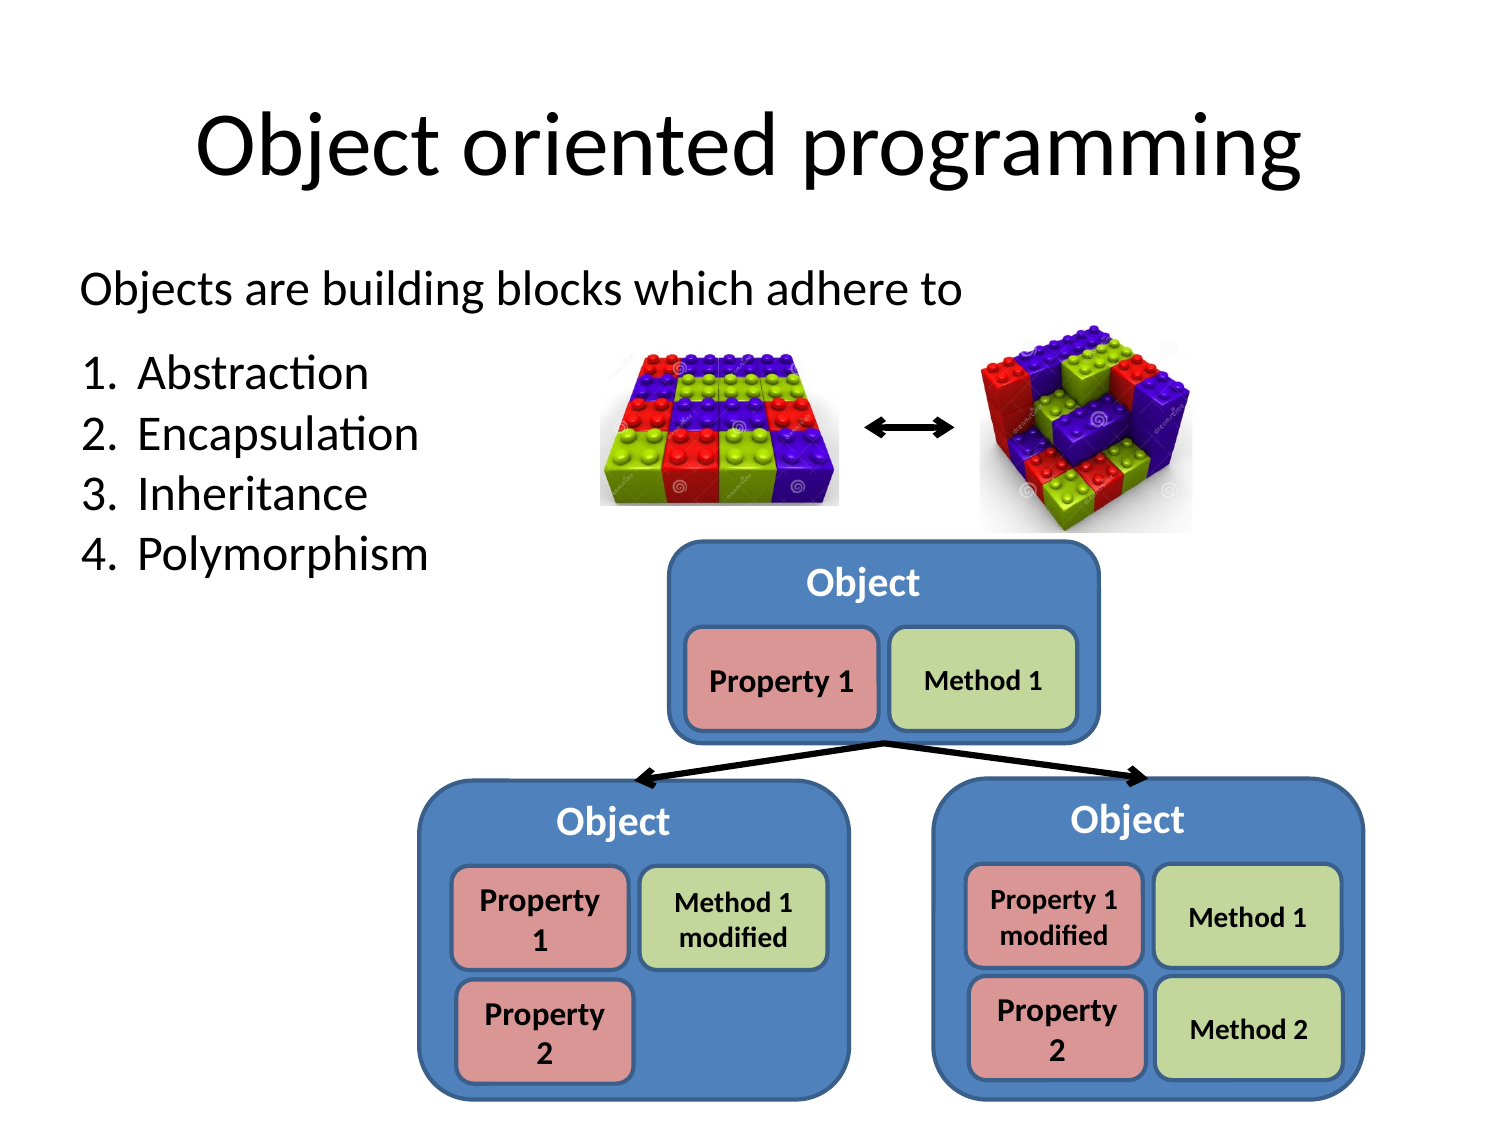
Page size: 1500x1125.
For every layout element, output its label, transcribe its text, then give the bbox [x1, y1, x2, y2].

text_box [633, 743, 881, 781]
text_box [418, 780, 850, 1100]
picture [599, 350, 840, 506]
text_box Objects are building blocks which adhere to [64, 247, 1301, 323]
title Object oriented programming [75, 45, 1425, 233]
text_box Abstraction Encapsulation Inheritance Polymorphism [66, 332, 515, 648]
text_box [883, 743, 1149, 779]
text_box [933, 778, 1364, 1100]
picture [979, 321, 1193, 533]
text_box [668, 541, 1100, 741]
